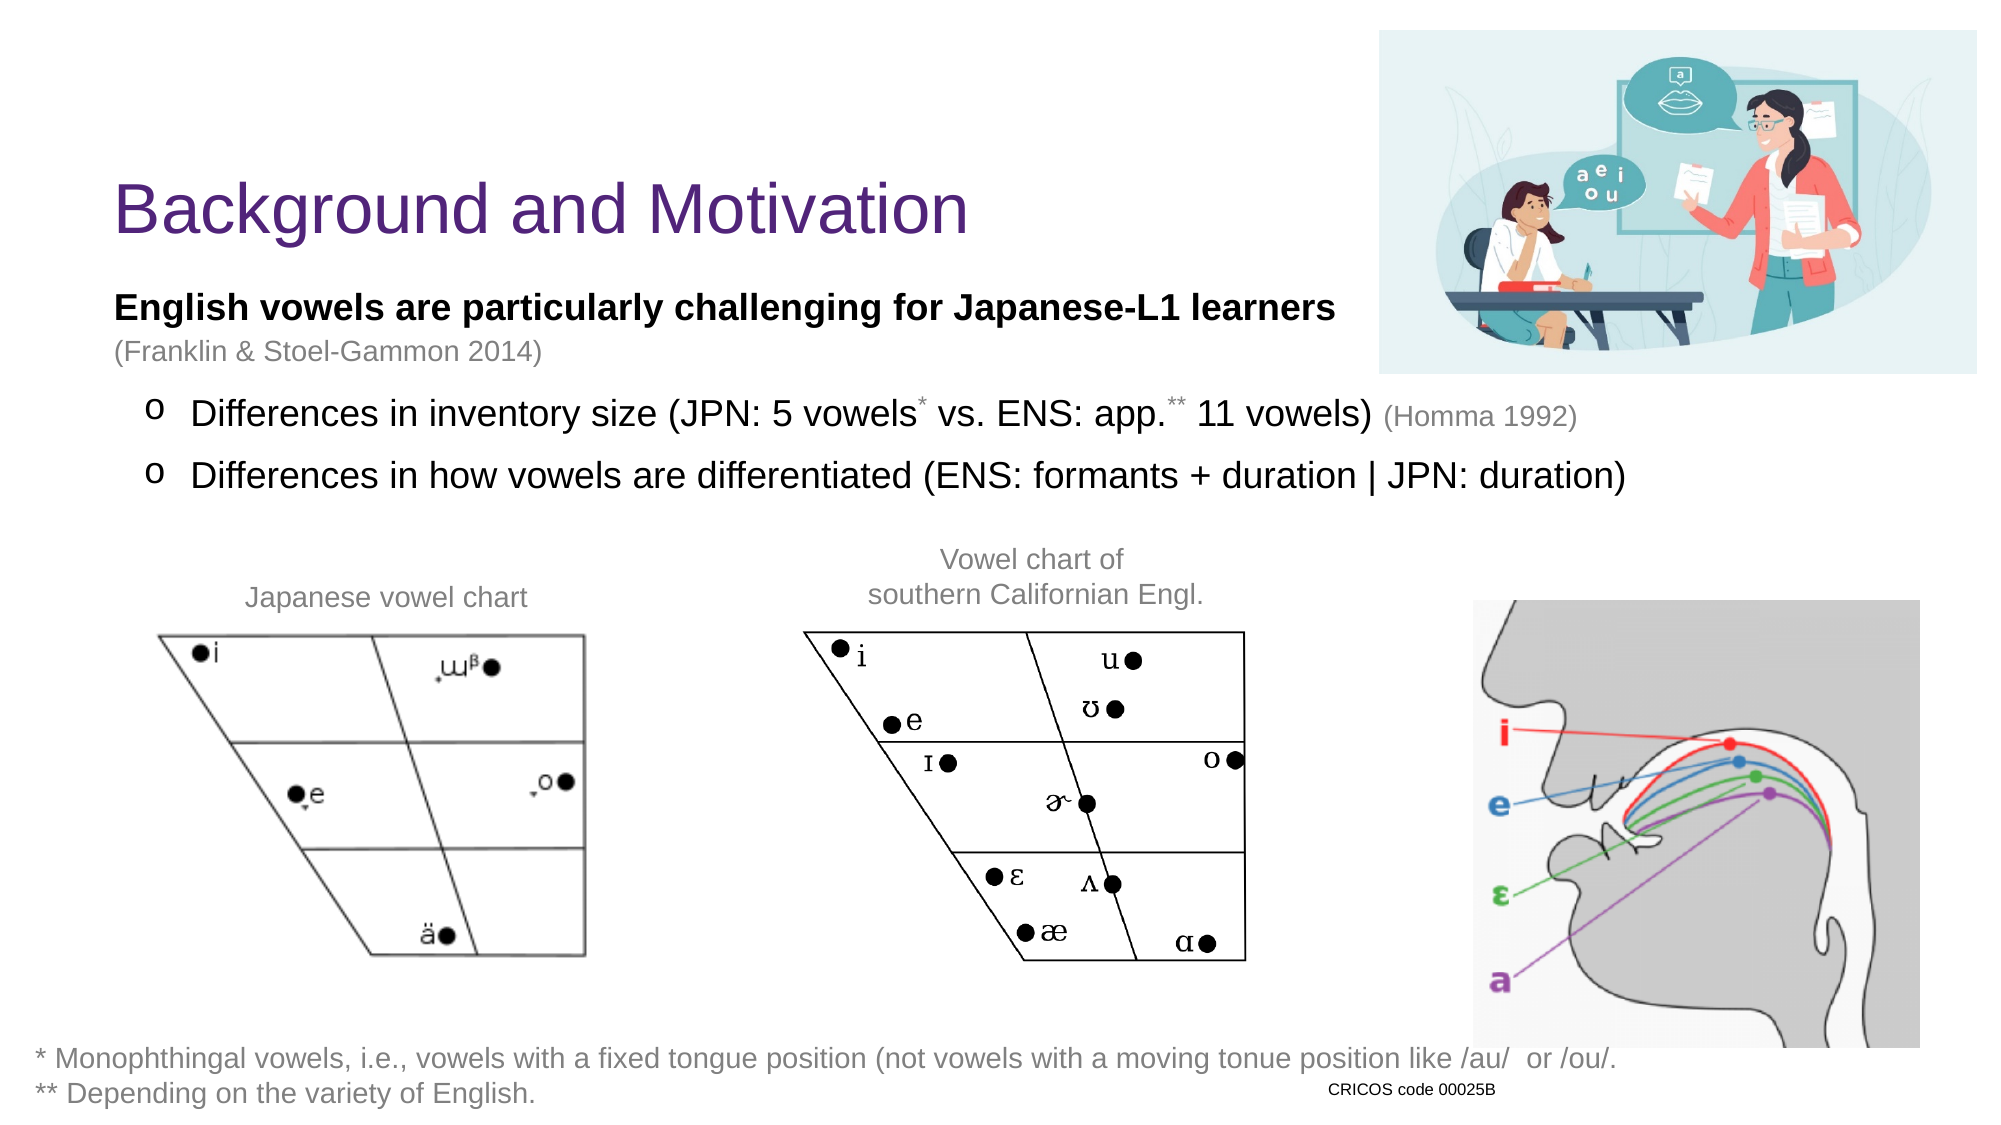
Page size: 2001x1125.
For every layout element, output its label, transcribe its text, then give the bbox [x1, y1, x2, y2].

picture [793, 621, 1256, 971]
title Background and Motivation [114, 172, 1379, 250]
picture [149, 621, 625, 971]
text_box Vowel chart of southern Californian Engl. [838, 532, 1235, 618]
picture [1424, 592, 1935, 1050]
picture [1379, 30, 1977, 374]
text_box * Monophthingal vowels, i.e., vowels with a fixed tongue position (not vowels with a moving tonue position like /au/ or /ou/. ** Depending on the variety of English. [20, 1031, 1662, 1117]
list English vowels are particularly challenging for Japanese-L1 learners (Franklin & Stoel-Gammon 2014) Differences in inventory size (JPN: 5 vowels* vs. ENS: app.** 11 vowels) (Homma 1992) Differences in how vowels are differentiated (ENS: formants + duration | JPN: duration) [114, 278, 1886, 1031]
text_box Japanese vowel chart [197, 571, 576, 621]
